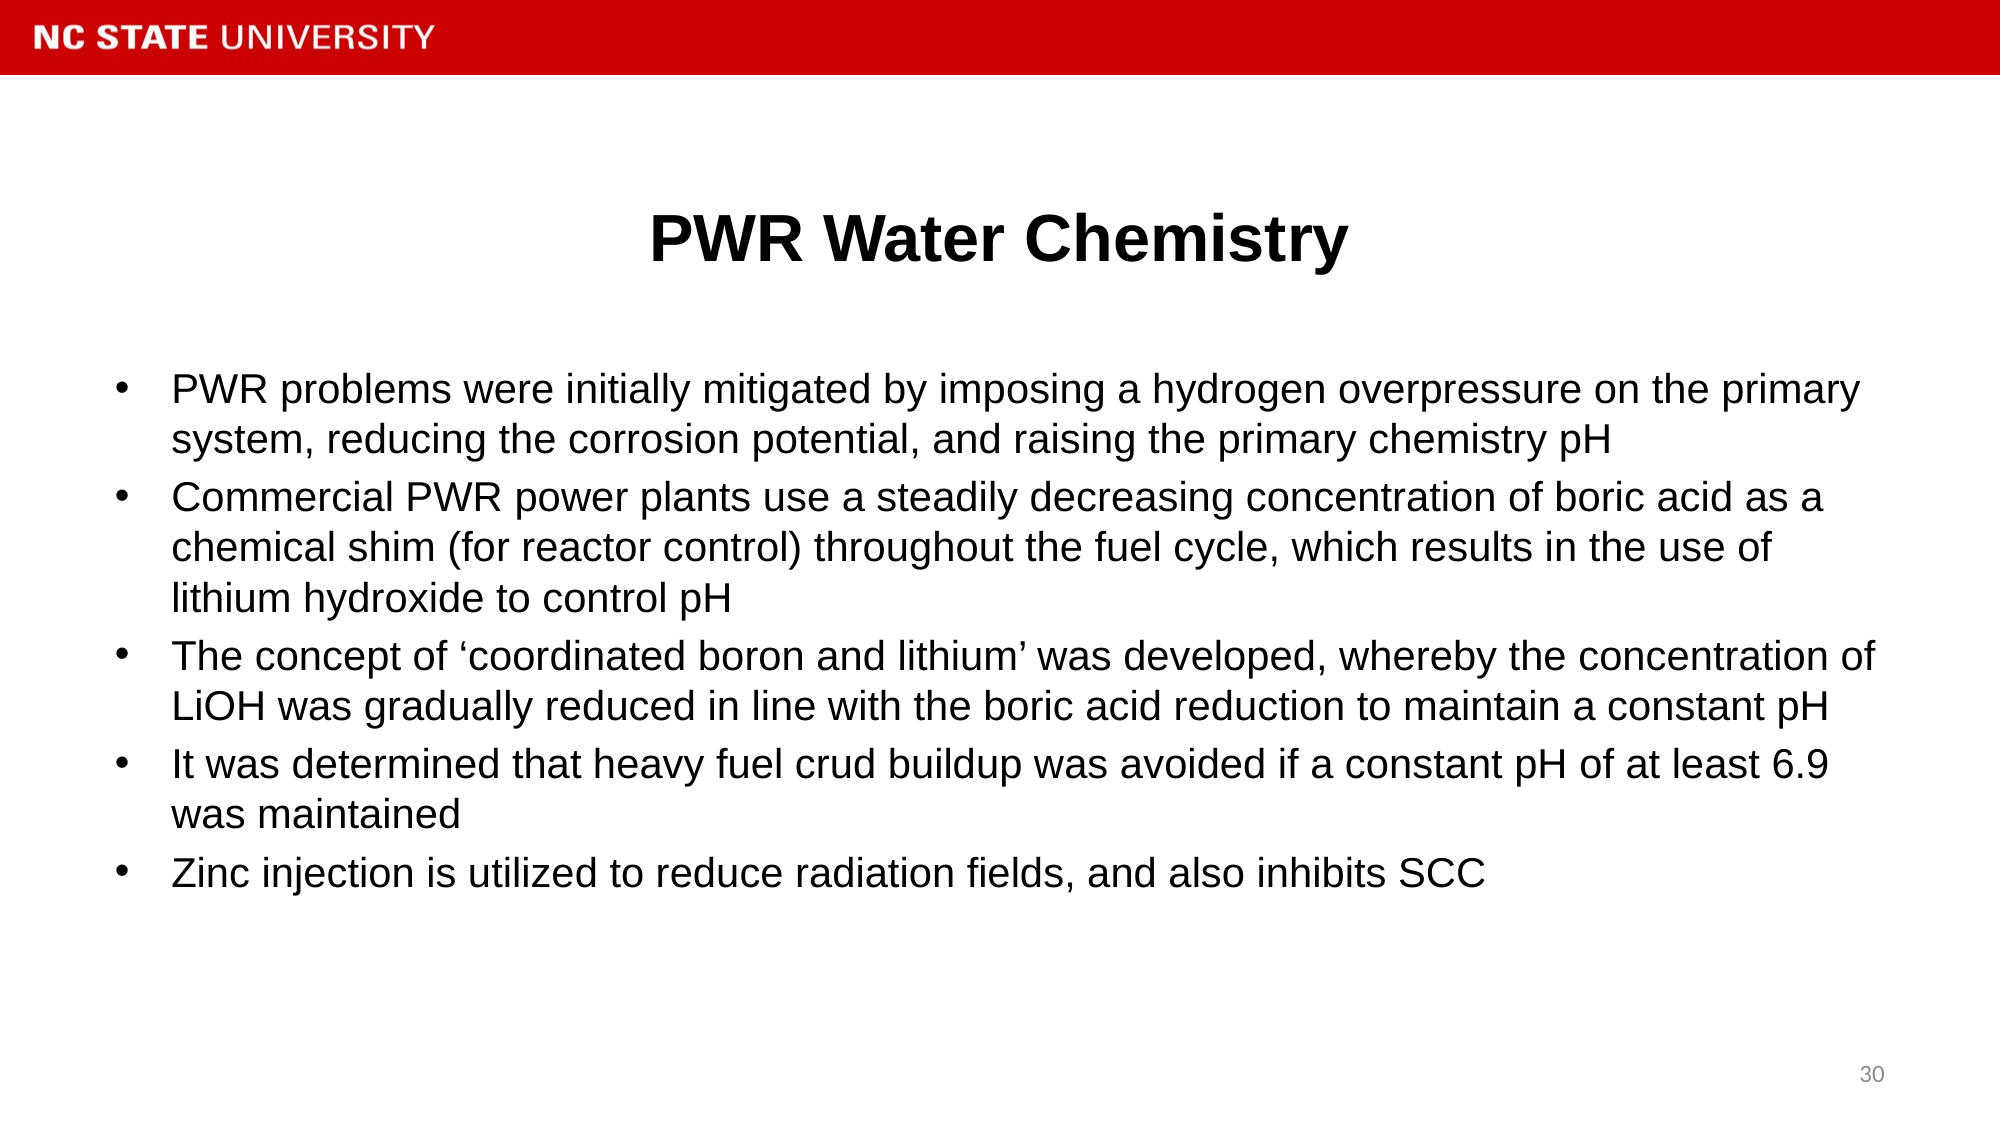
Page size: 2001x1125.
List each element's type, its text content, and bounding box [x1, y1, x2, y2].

list PWR problems were initially mitigated by imposing a hydrogen overpressure on the primary system, reducing the corrosion potential, and raising the primary chemistry pH Commercial PWR power plants use a steadily decreasing concentration of boric acid as a chemical shim (for reactor control) throughout the fuel cycle, which results in the use of lithium hydroxide to control pH The concept of ‘coordinated boron and lithium’ was developed, whereby the concentration of LiOH was gradually reduced in line with the boric acid reduction to maintain a constant pH It was determined that heavy fuel crud buildup was avoided if a constant pH of at least 6.9 was maintained Zinc injection is utilized to reduce radiation fields, and also inhibits SCC [99, 354, 1900, 1005]
slide_number 30 [1433, 1042, 1900, 1103]
picture [0, 0, 2000, 75]
title PWR Water Chemistry [99, 147, 1900, 323]
